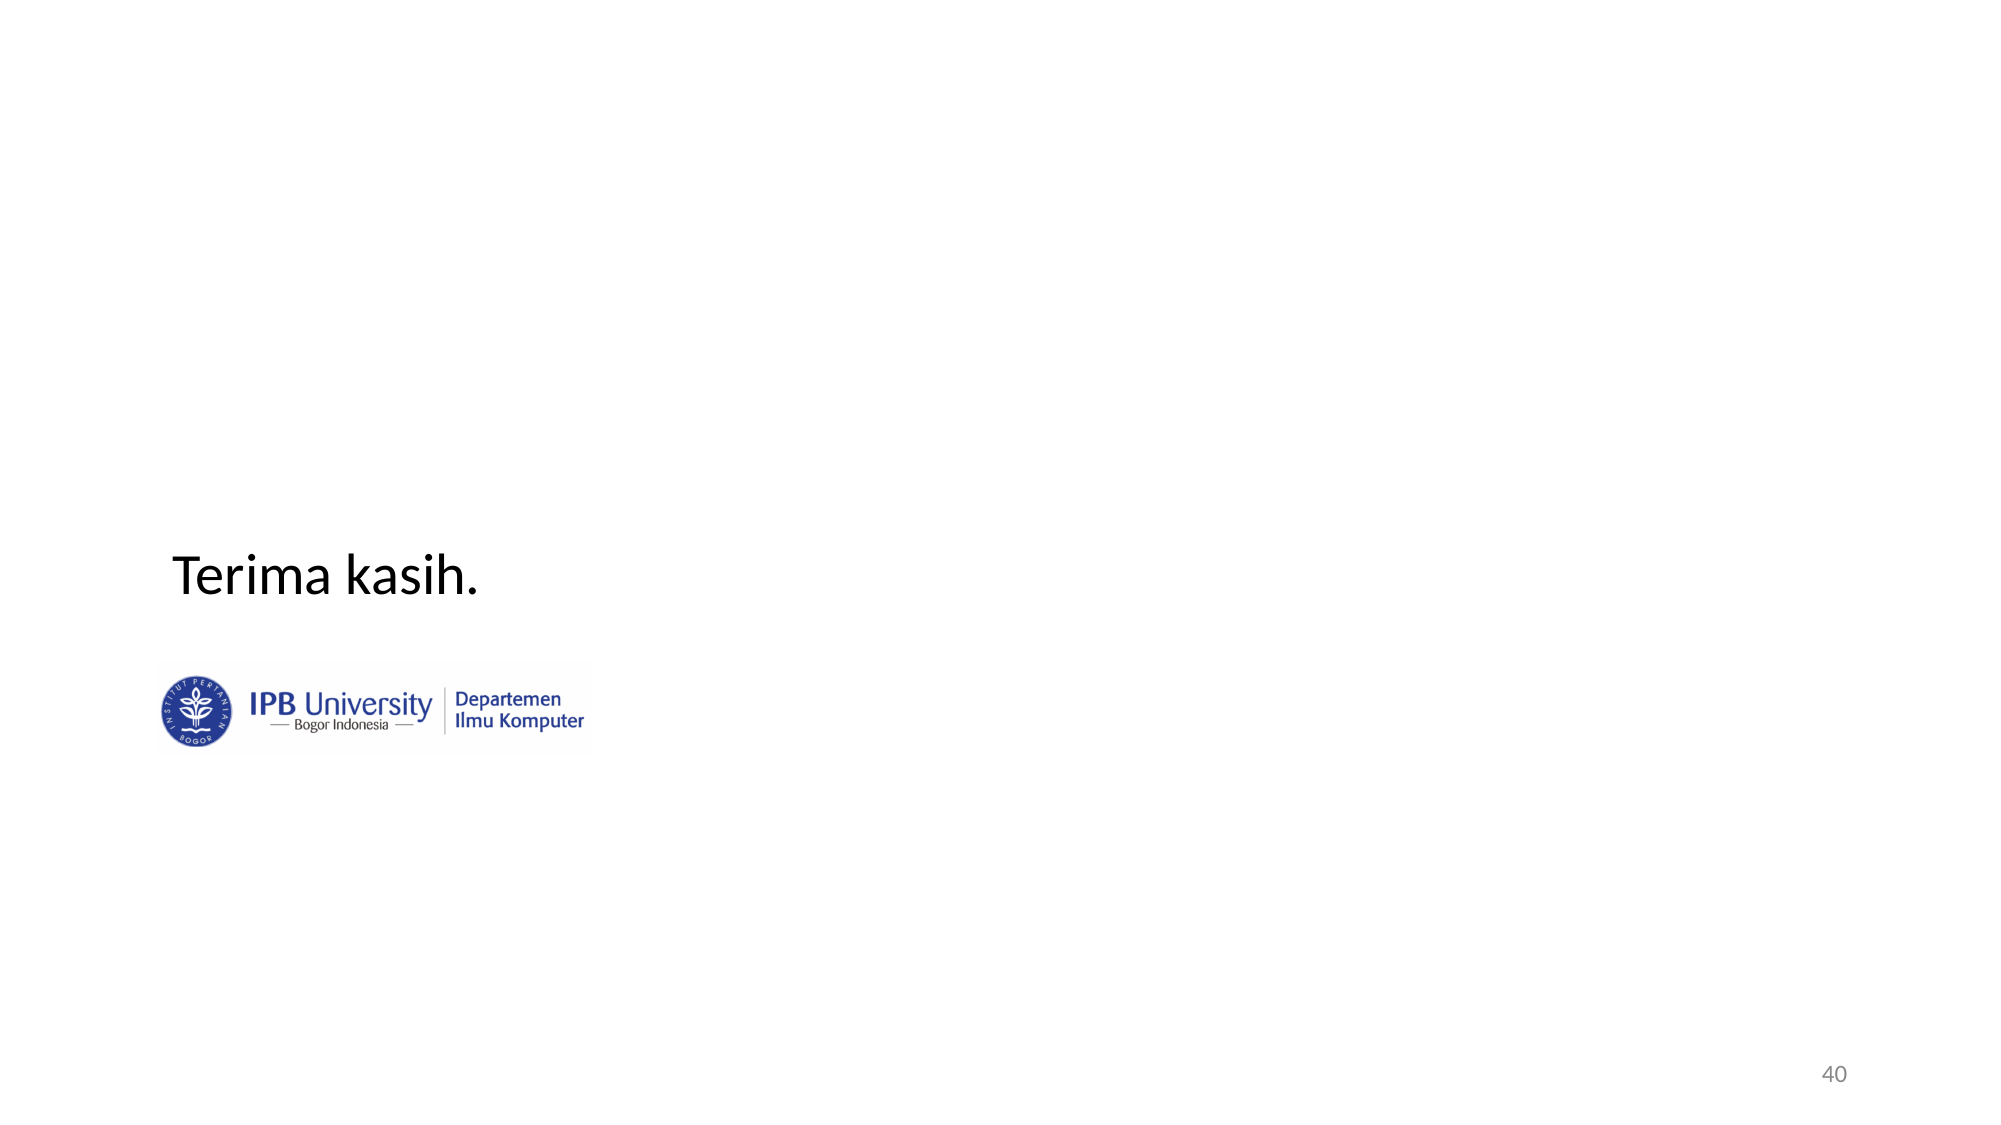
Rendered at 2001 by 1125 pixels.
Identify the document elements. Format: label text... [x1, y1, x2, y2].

list Terima kasih. [157, 536, 1883, 1125]
picture [157, 661, 591, 756]
slide_number 40 [1412, 1042, 1863, 1103]
